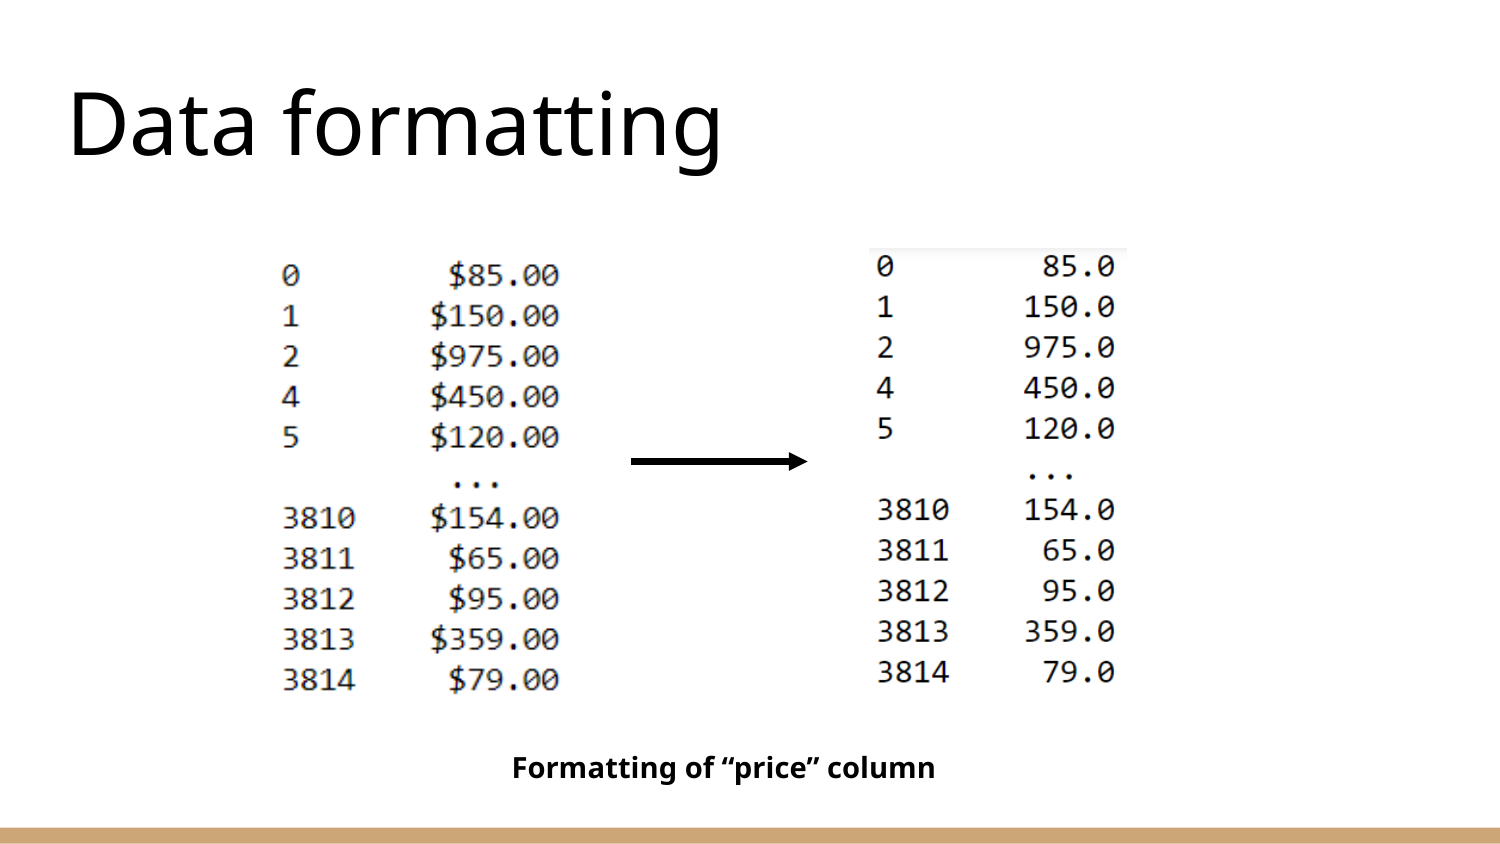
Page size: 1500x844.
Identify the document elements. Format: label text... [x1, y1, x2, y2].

text_box Formatting of “price” column [496, 734, 1053, 797]
title Data formatting [51, 51, 1449, 189]
picture [869, 248, 1127, 698]
picture [247, 241, 593, 704]
